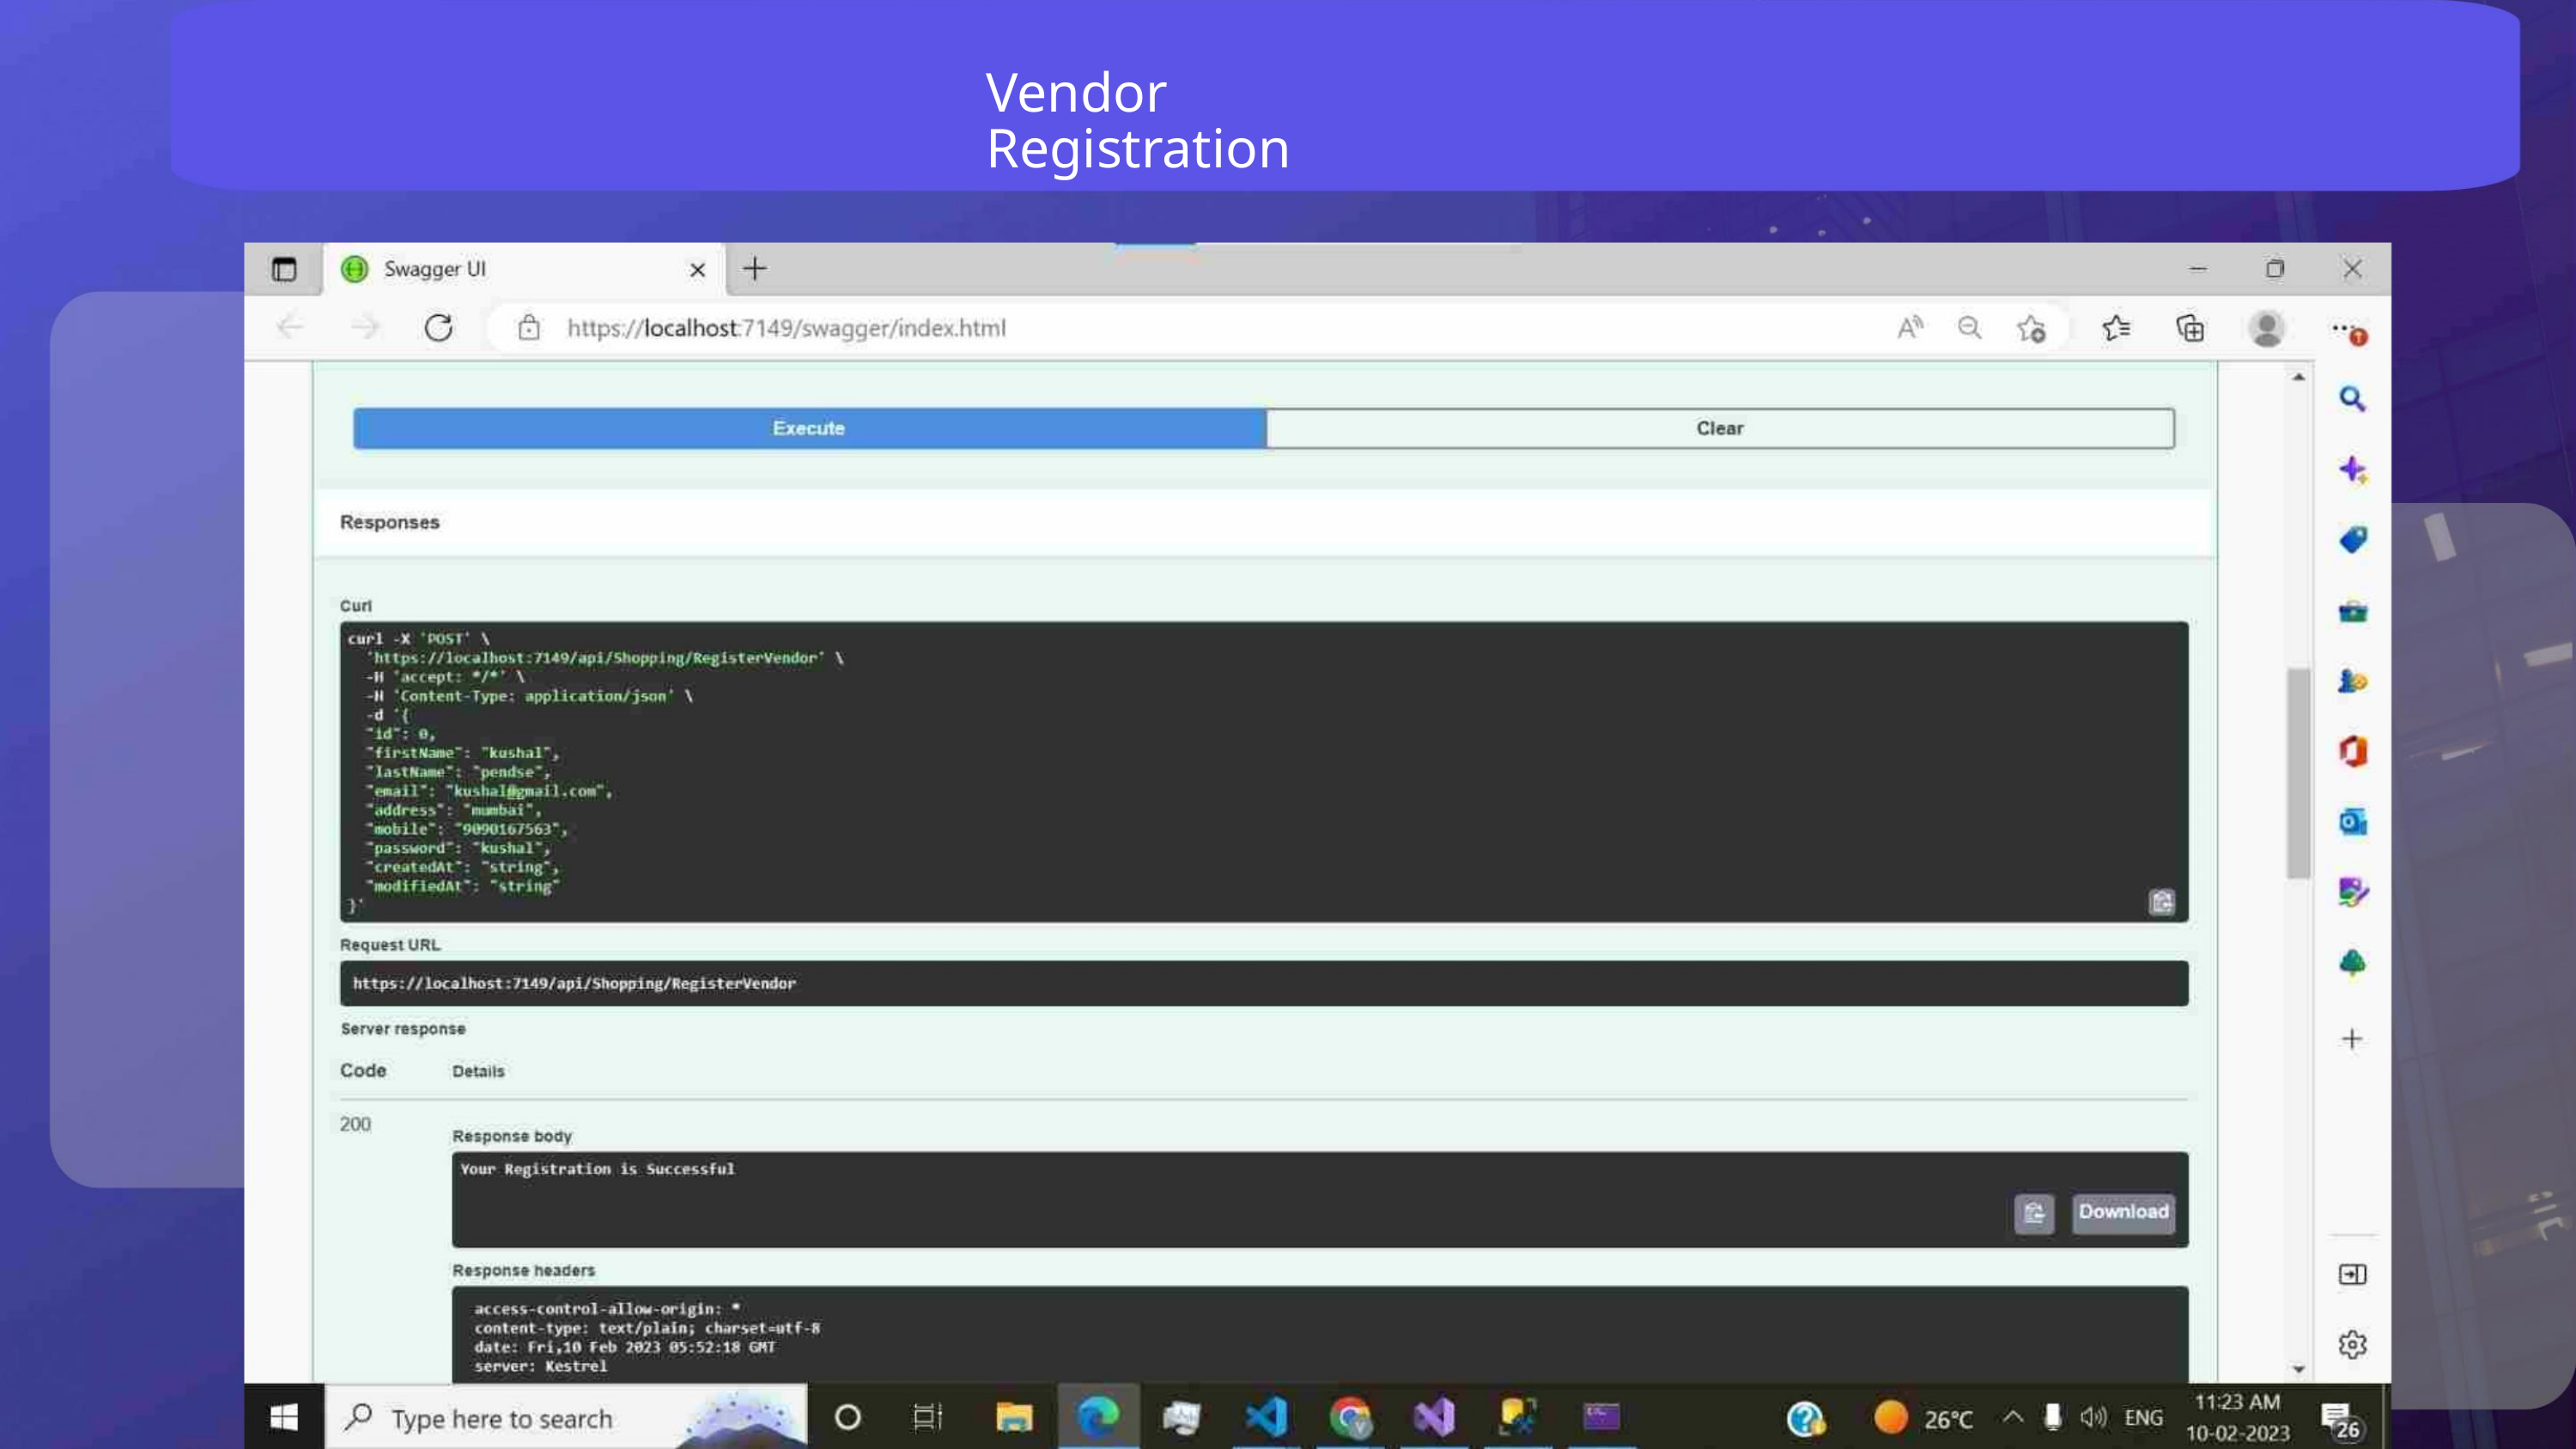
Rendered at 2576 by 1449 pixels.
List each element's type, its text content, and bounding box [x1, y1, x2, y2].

text_box [0, 0, 2576, 1449]
text_box Vendor Registration [986, 67, 1459, 179]
